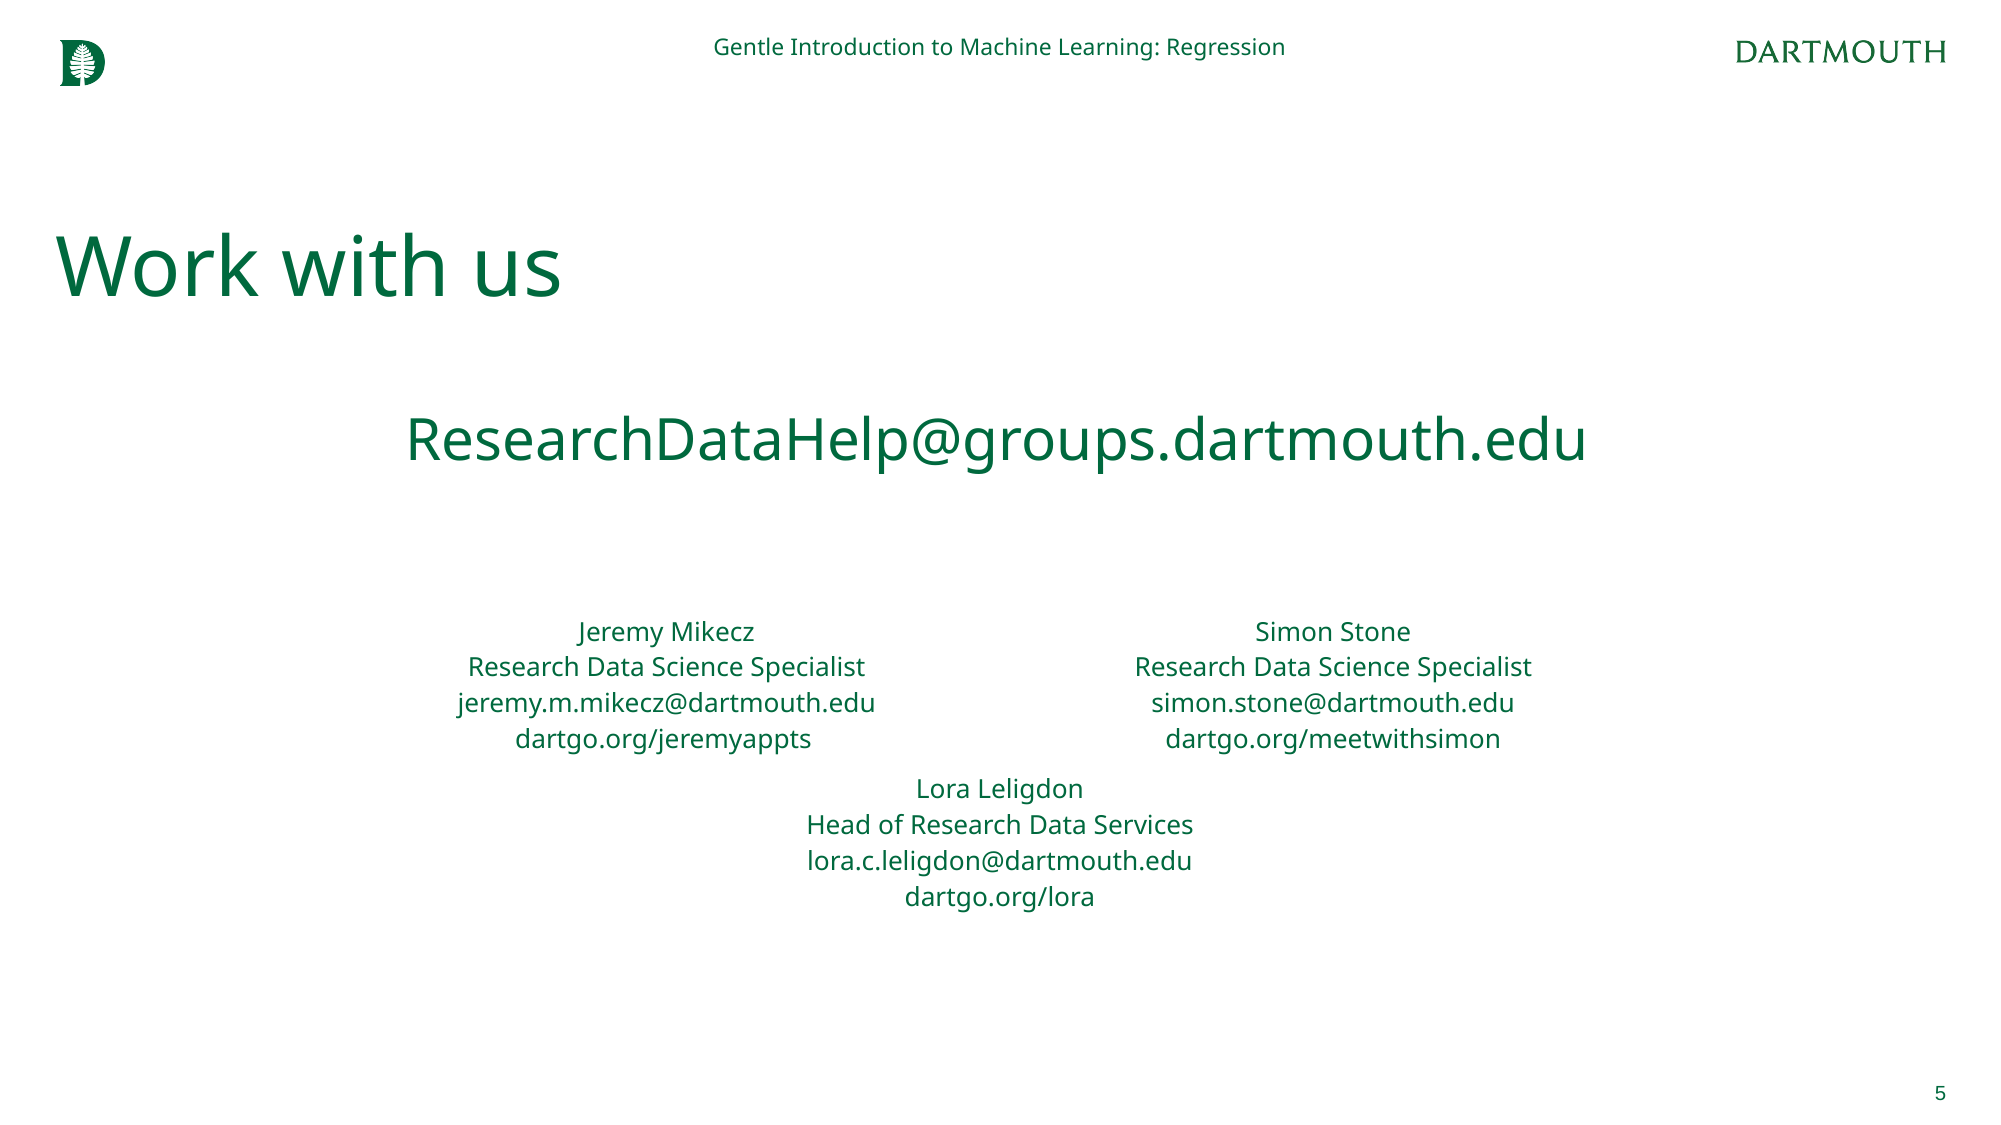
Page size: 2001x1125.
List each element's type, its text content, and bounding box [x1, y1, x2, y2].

title Work with us [55, 228, 1950, 380]
slide_number 5 [1860, 1074, 1947, 1111]
list ResearchDataHelp@groups.dartmouth.edu [50, 388, 1944, 1066]
picture [60, 40, 105, 86]
table_cell Lora Leligdon Head of Research Data Services lora.c.leligdon@dartmouth.edu dartgo.org/lora [333, 764, 1667, 921]
table_header Simon Stone Research Data Science Specialist simon.stone@dartmouth.edu dartgo.org/meetwithsimon [1000, 606, 1667, 764]
footer Gentle Introduction to Machine Learning: Regression [390, 30, 1610, 66]
picture [1735, 39, 1947, 64]
table_header Jeremy Mikecz Research Data Science Specialist jeremy.m.mikecz@dartmouth.edu dartgo.org/jeremyappts [333, 606, 1000, 764]
